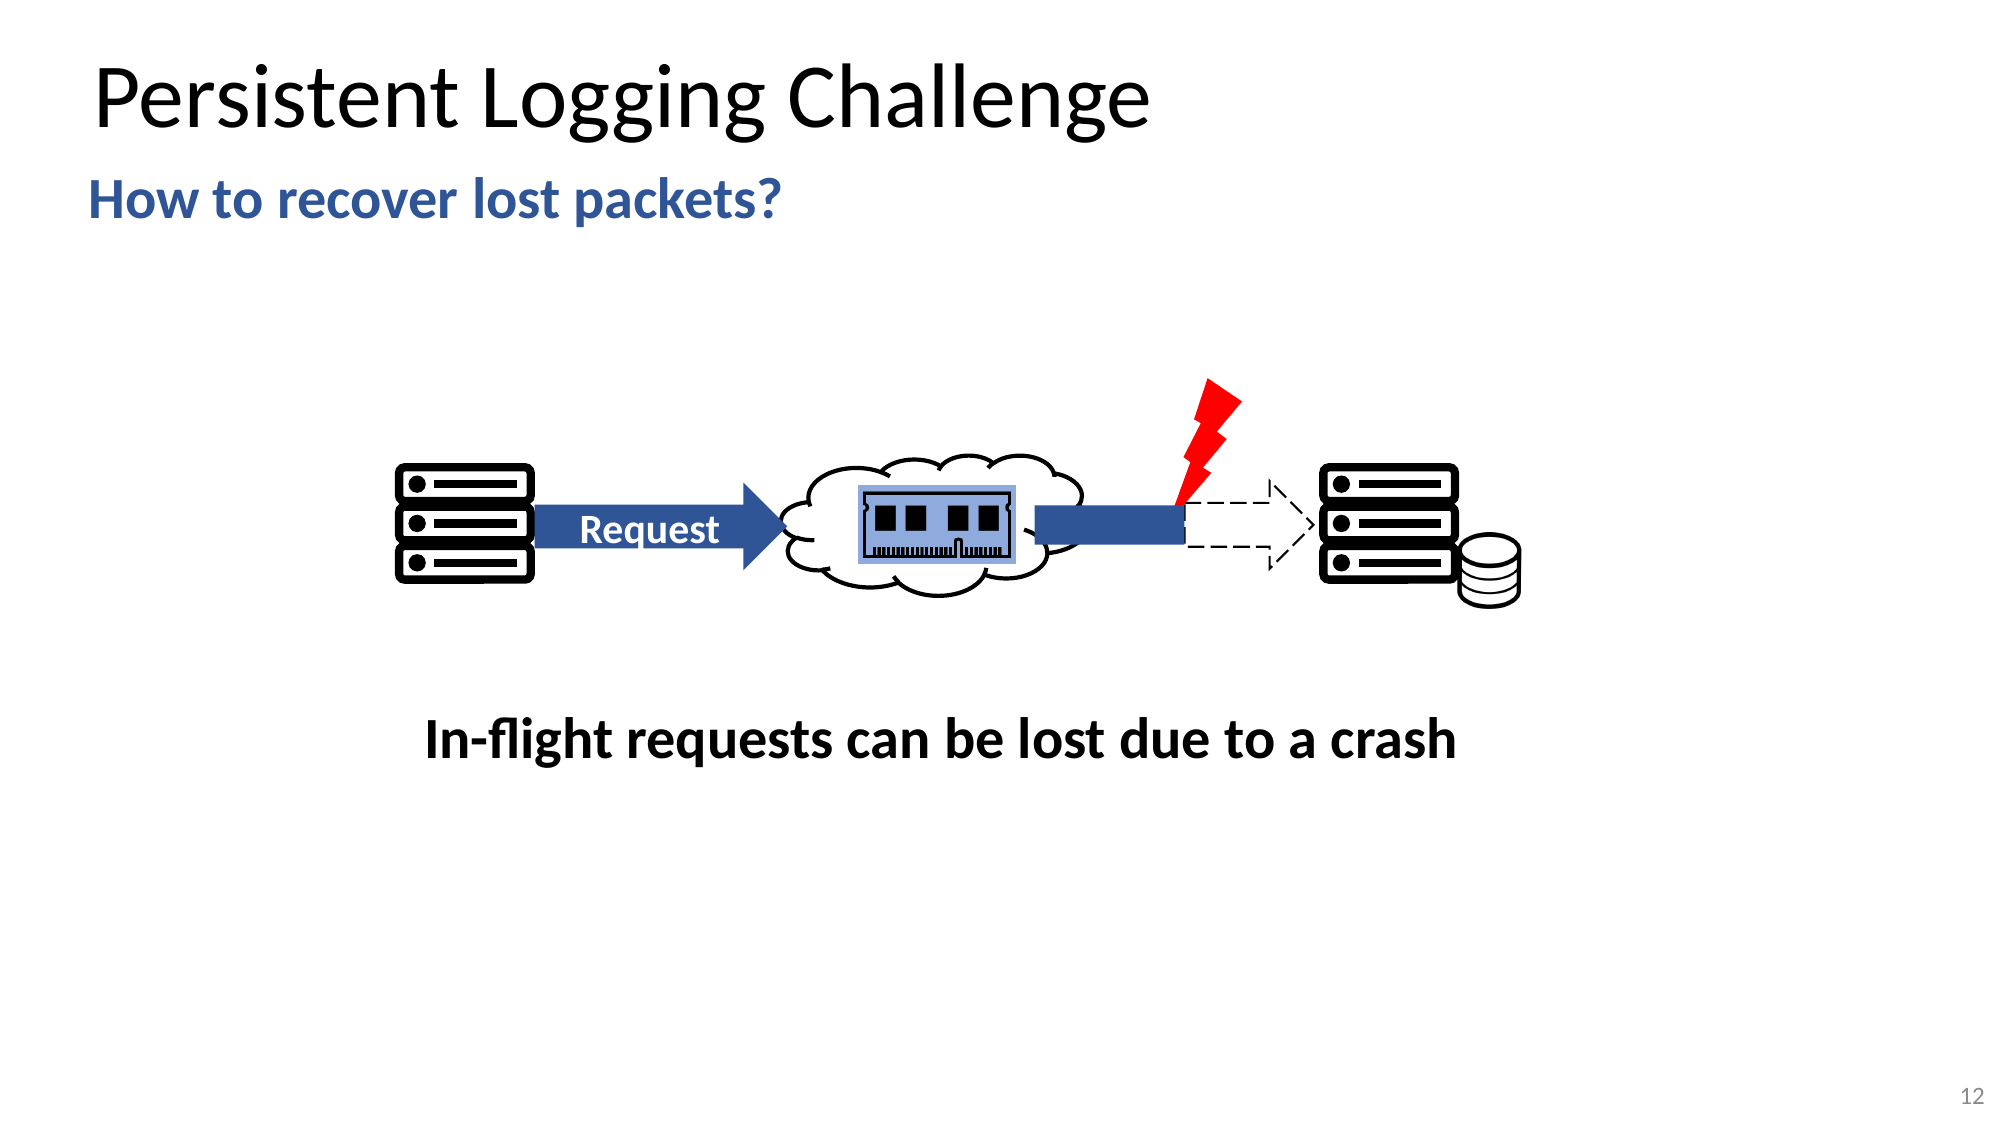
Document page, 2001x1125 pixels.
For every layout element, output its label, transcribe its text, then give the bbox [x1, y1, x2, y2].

list How to recover lost packets? [73, 160, 1799, 292]
slide_number 12 [1550, 1065, 2000, 1125]
text_box In-flight requests can be lost due to a crash [363, 693, 1519, 778]
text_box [399, 380, 1527, 609]
title Persistent Logging Challenge [78, 0, 1804, 207]
